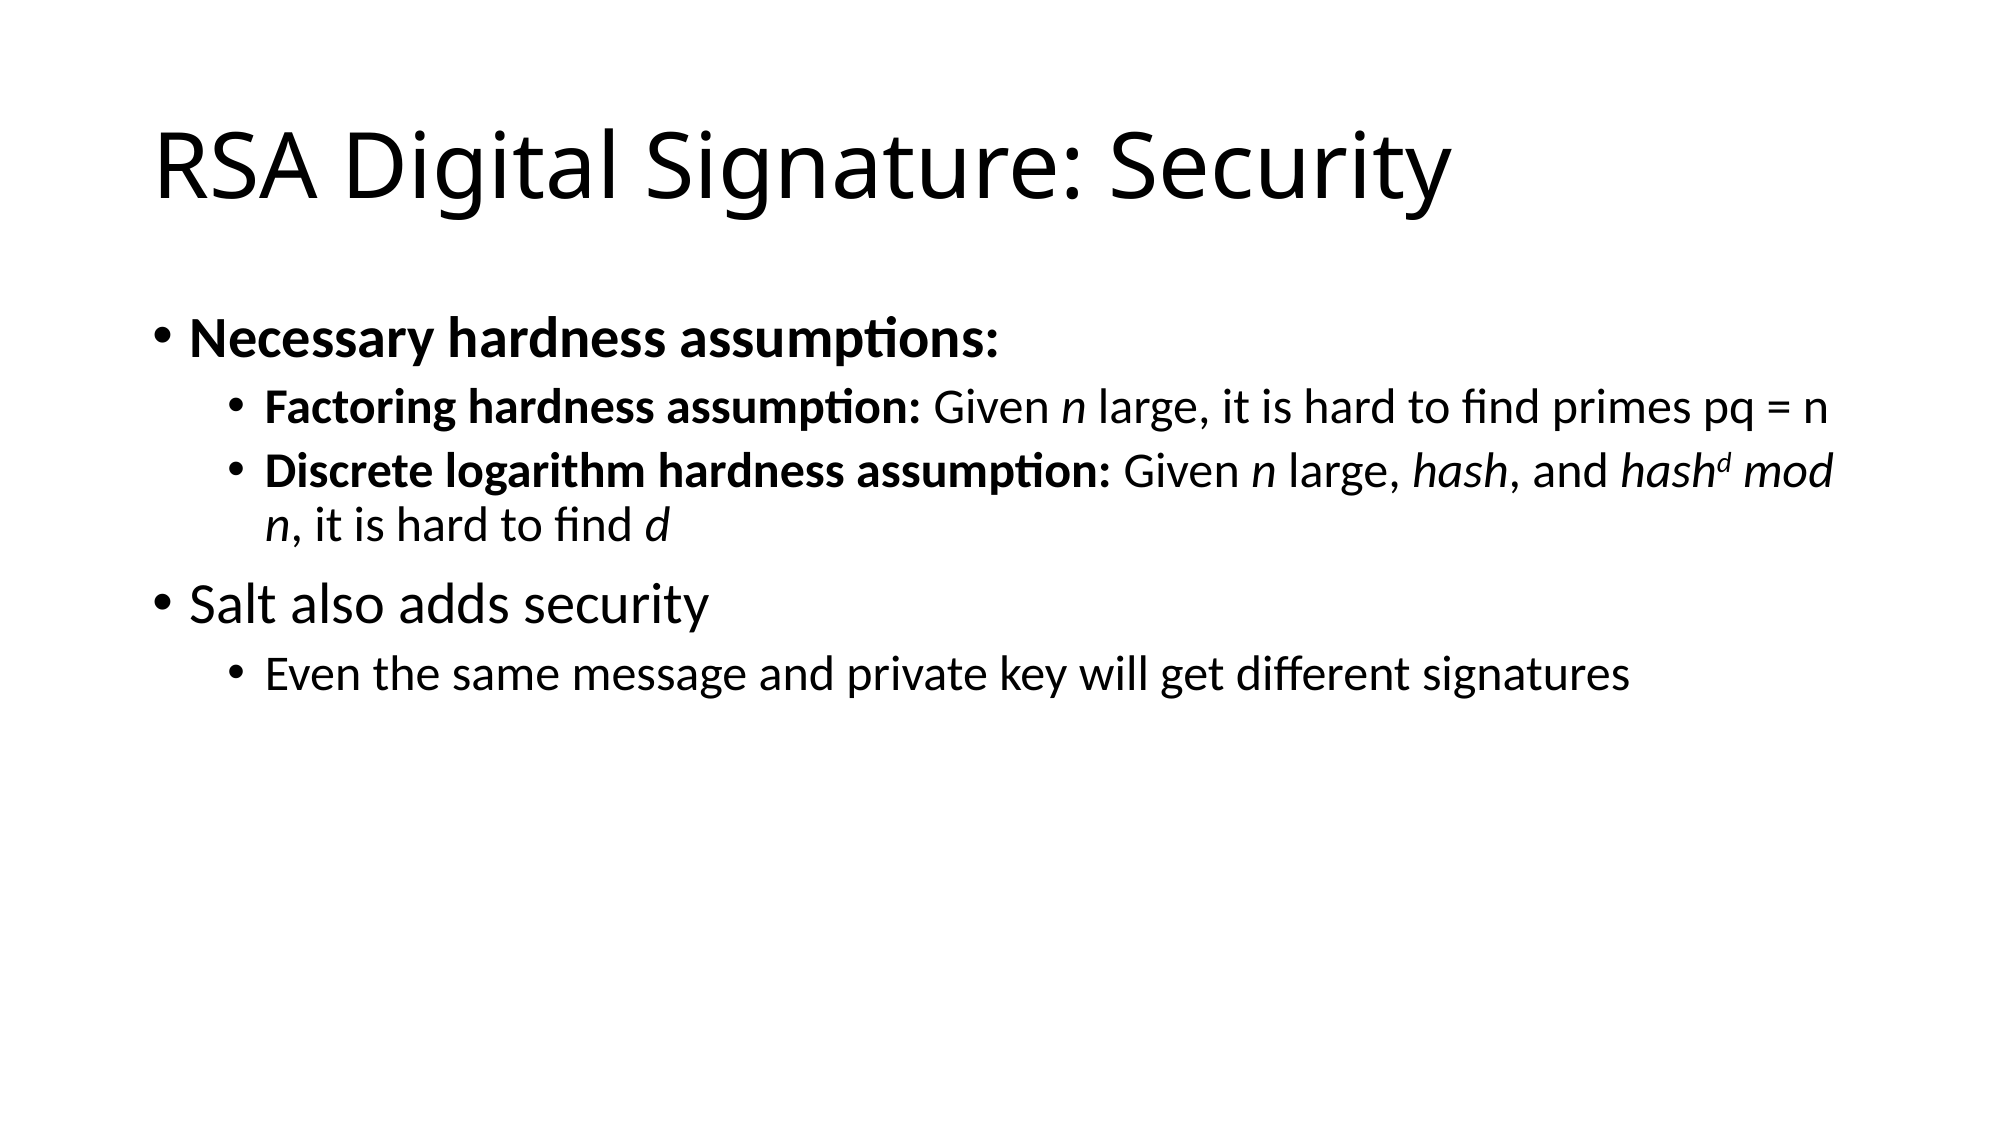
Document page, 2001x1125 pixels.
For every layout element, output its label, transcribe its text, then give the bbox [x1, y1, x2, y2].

list Necessary hardness assumptions: Factoring hardness assumption: Given n large, it is hard to find primes pq = n Discrete logarithm hardness assumption: Given n large, hash, and hashd mod n, it is hard to find d Salt also adds security Even the same message and private key will get different signatures [137, 299, 1863, 1014]
title RSA Digital Signature: Security [137, 59, 1863, 278]
